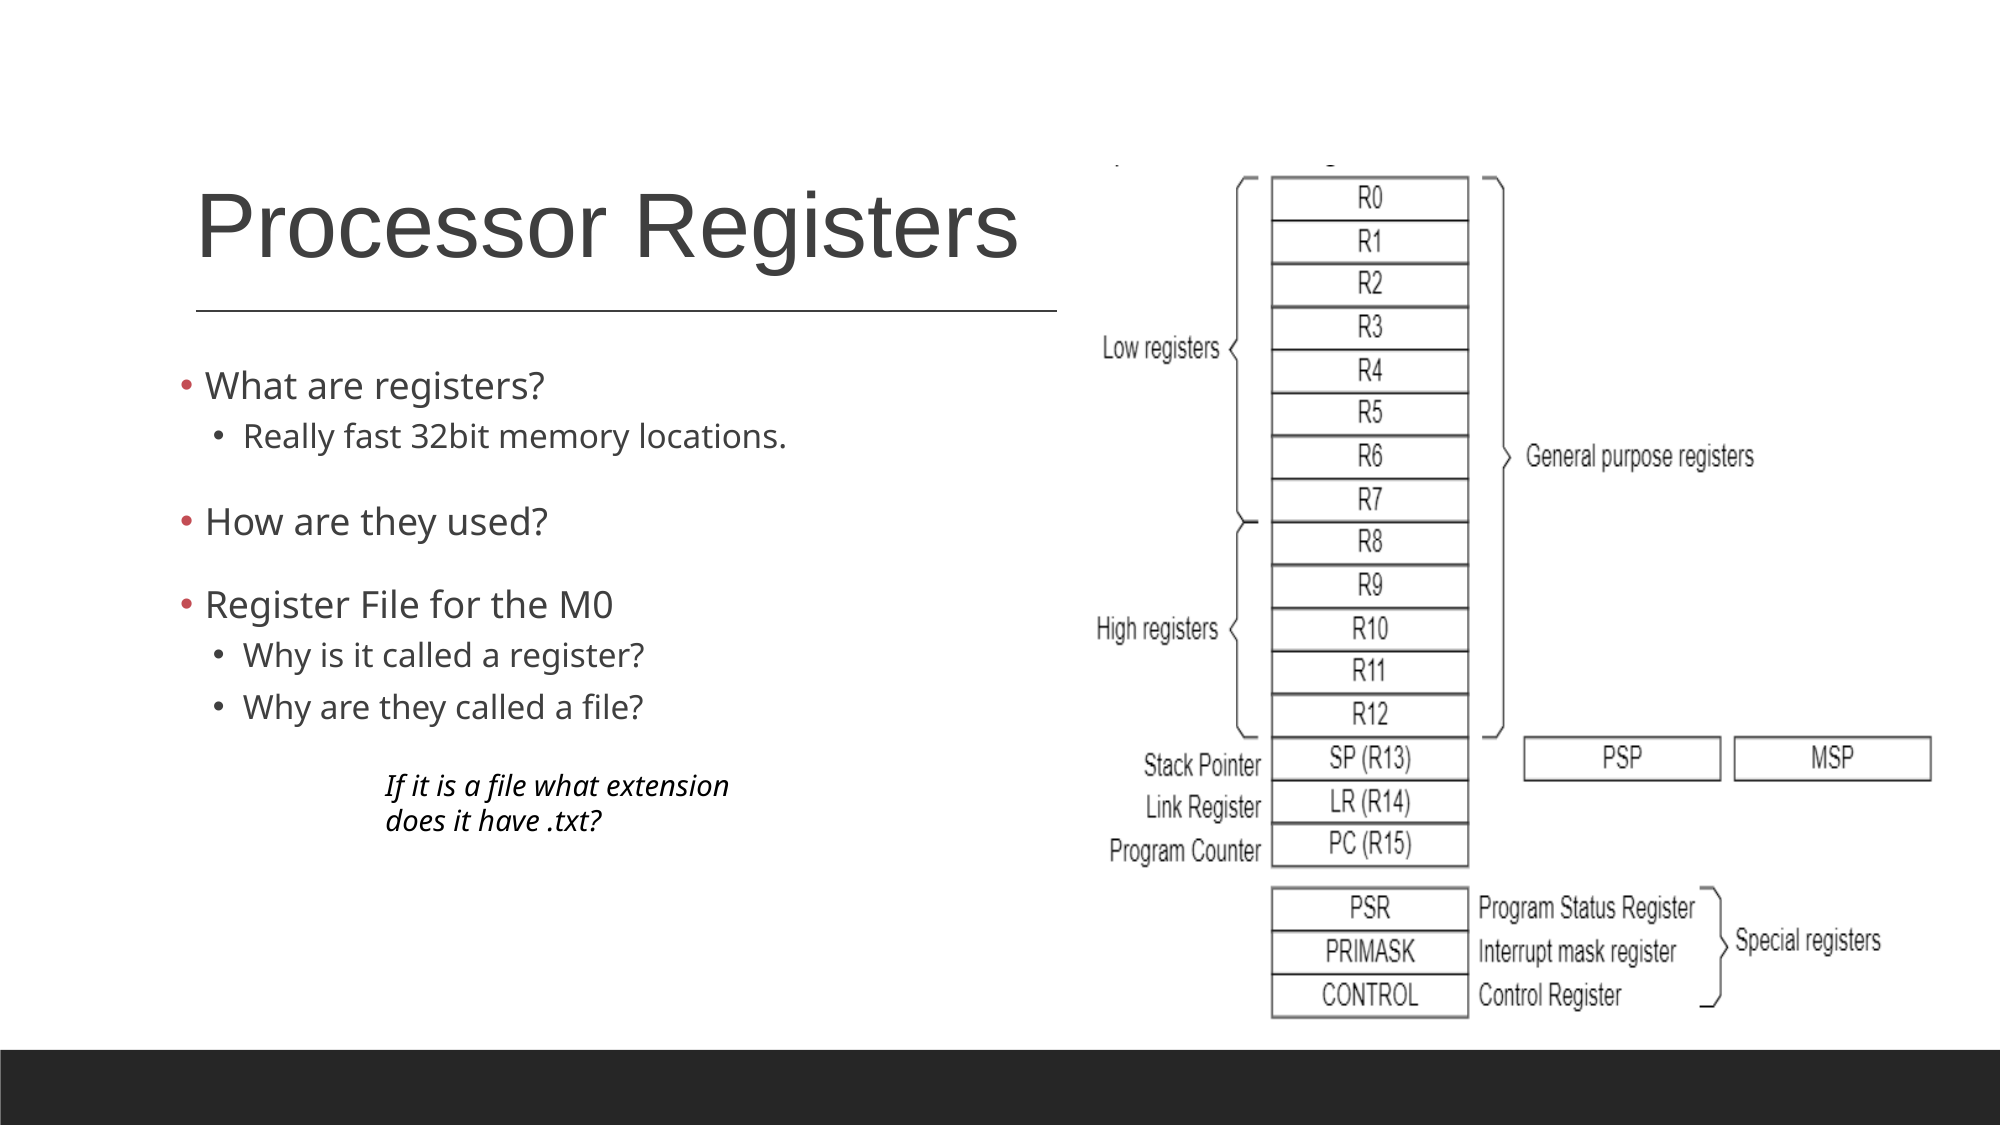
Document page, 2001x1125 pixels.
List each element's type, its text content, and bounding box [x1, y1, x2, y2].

list What are registers? Really fast 32bit memory locations. How are they used? Register File for the M0 Why is it called a register? Why are they called a file? [180, 345, 943, 963]
text_box If it is a file what extension does it have .txt? [370, 759, 809, 845]
picture [1057, 165, 1969, 1044]
title Processor Registers [180, 47, 1830, 285]
